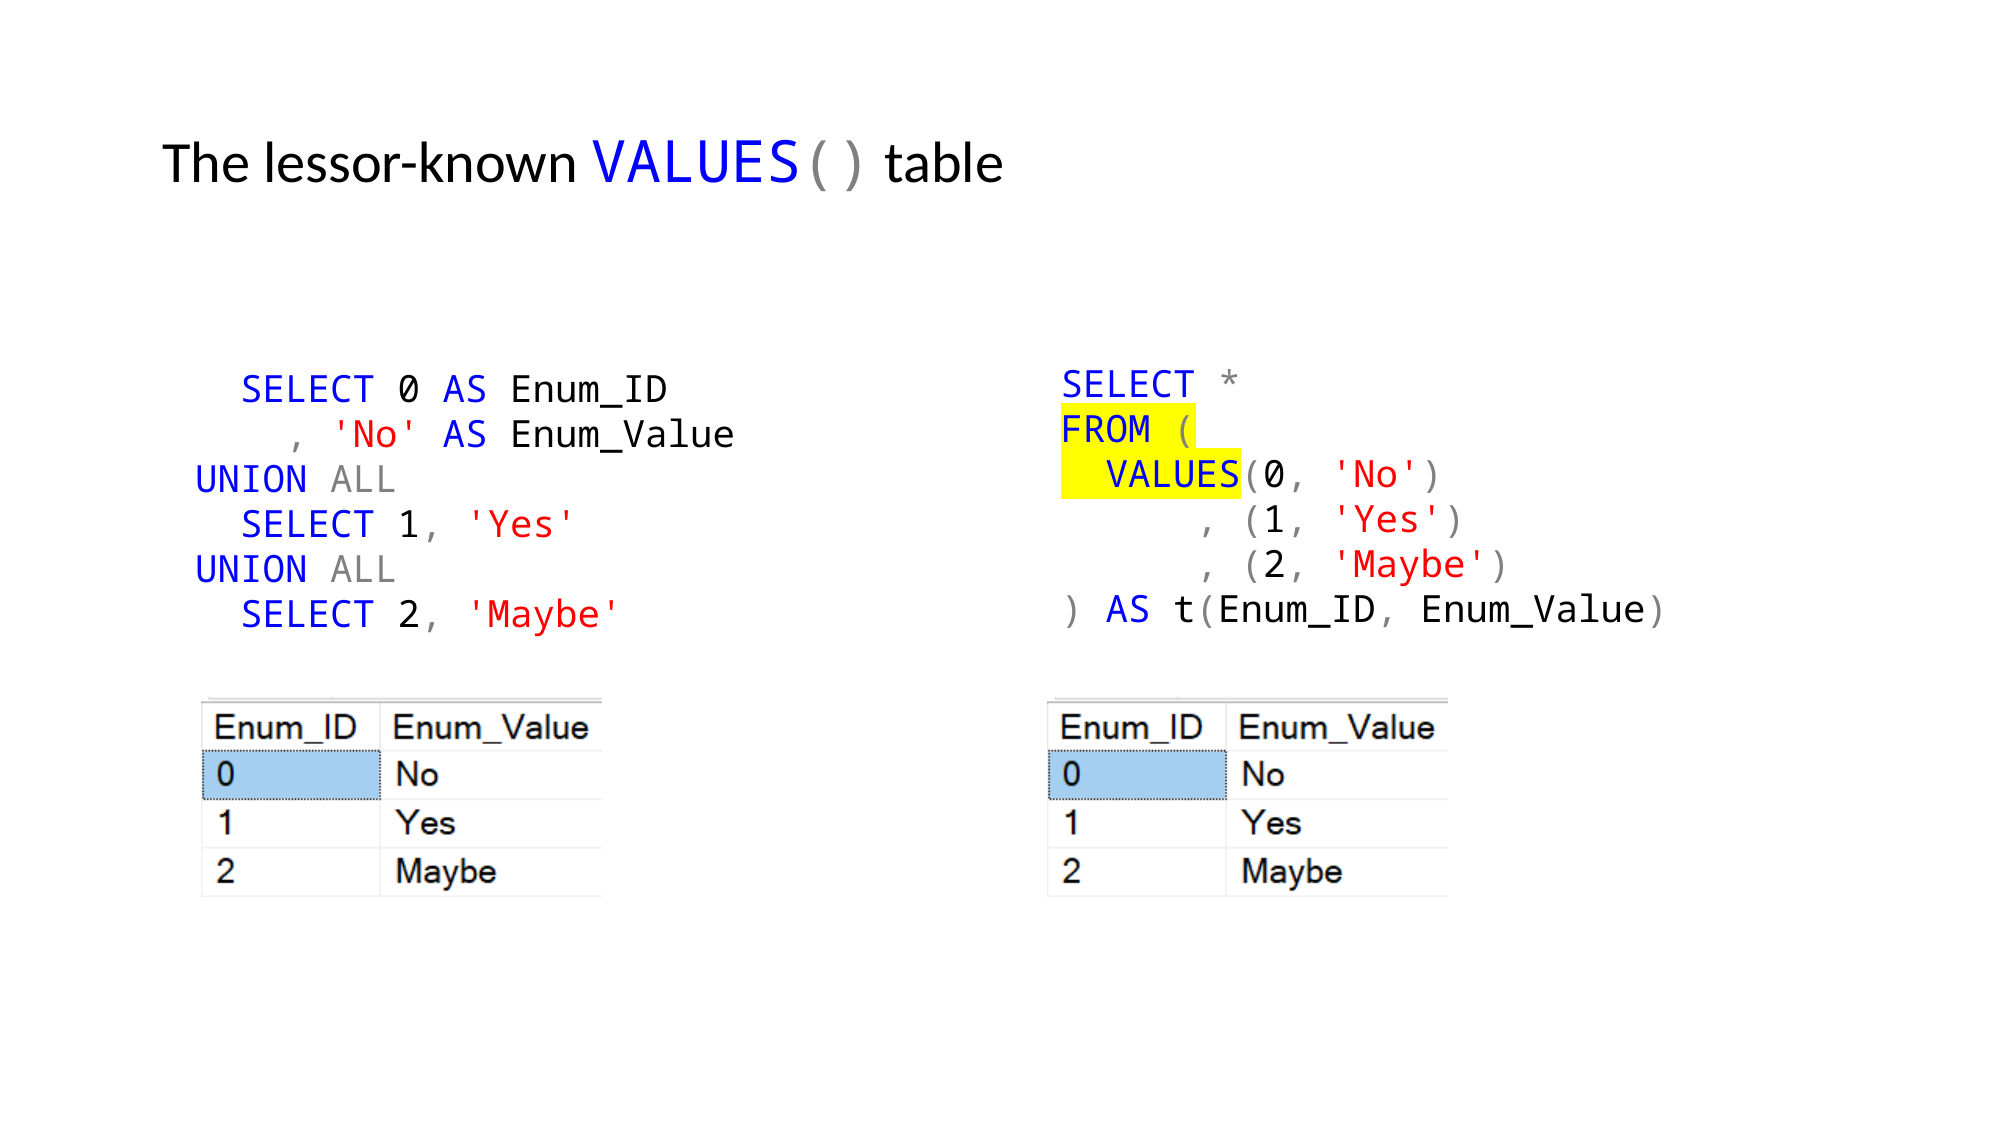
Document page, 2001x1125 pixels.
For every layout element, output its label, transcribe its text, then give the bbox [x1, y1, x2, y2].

picture [201, 697, 602, 902]
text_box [1045, 352, 1738, 902]
text_box The lessor-known VALUES() table [147, 116, 1596, 202]
text_box SELECT 0 AS Enum_ID , 'No' AS Enum_Value UNION ALL SELECT 1, 'Yes' UNION ALL SELECT 2, 'Maybe' [180, 357, 872, 643]
